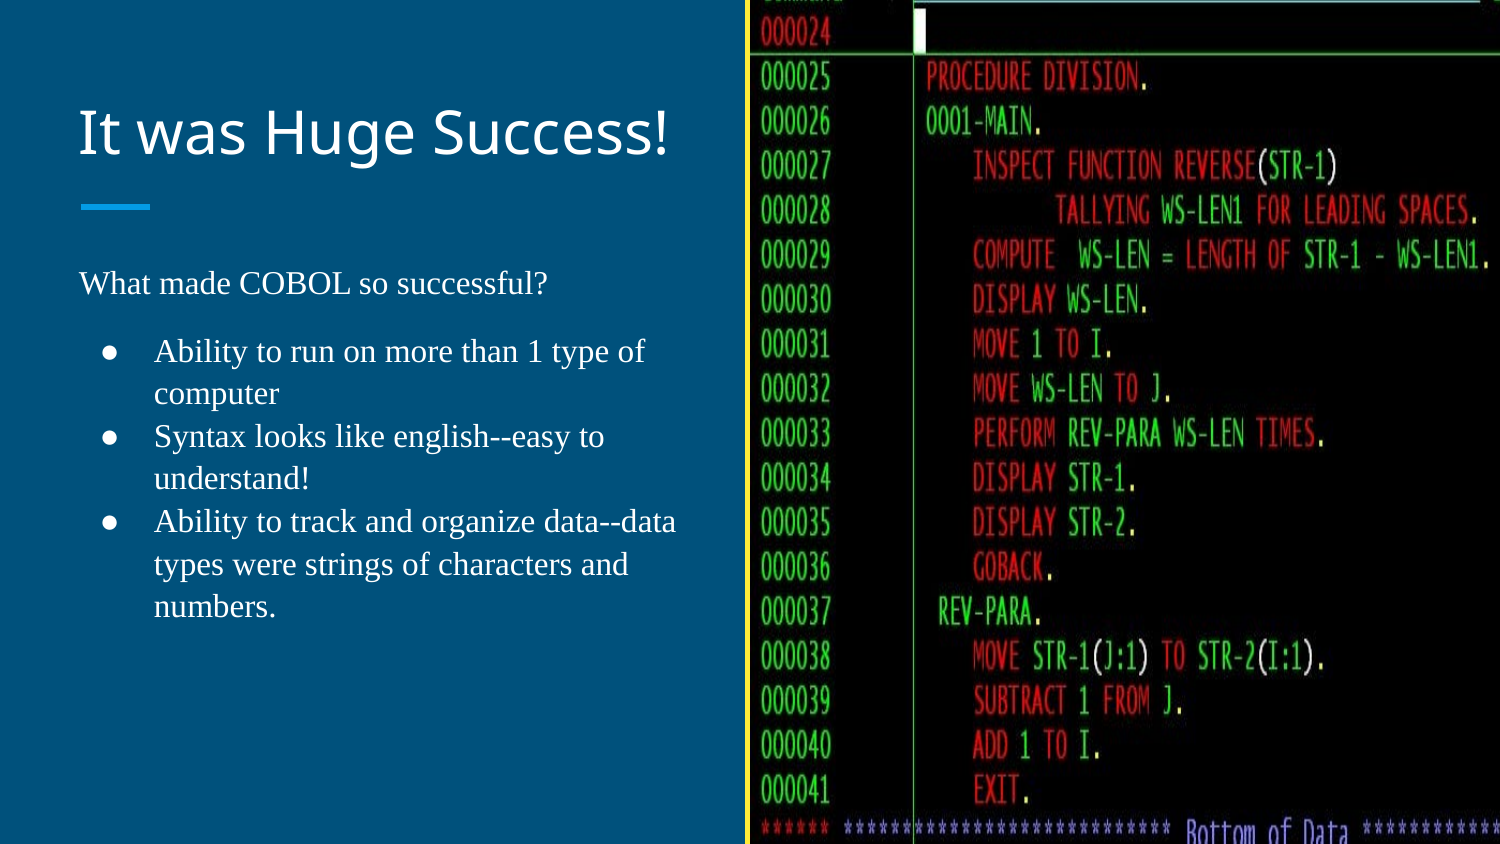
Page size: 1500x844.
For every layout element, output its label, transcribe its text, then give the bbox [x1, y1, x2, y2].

list What made COBOL so successful? Ability to run on more than 1 type of computer Syntax looks like english--easy to understand! Ability to track and organize data--data types were strings of characters and numbers. [63, 244, 744, 750]
picture [749, 0, 1500, 844]
title It was Huge Success! [63, 75, 744, 188]
